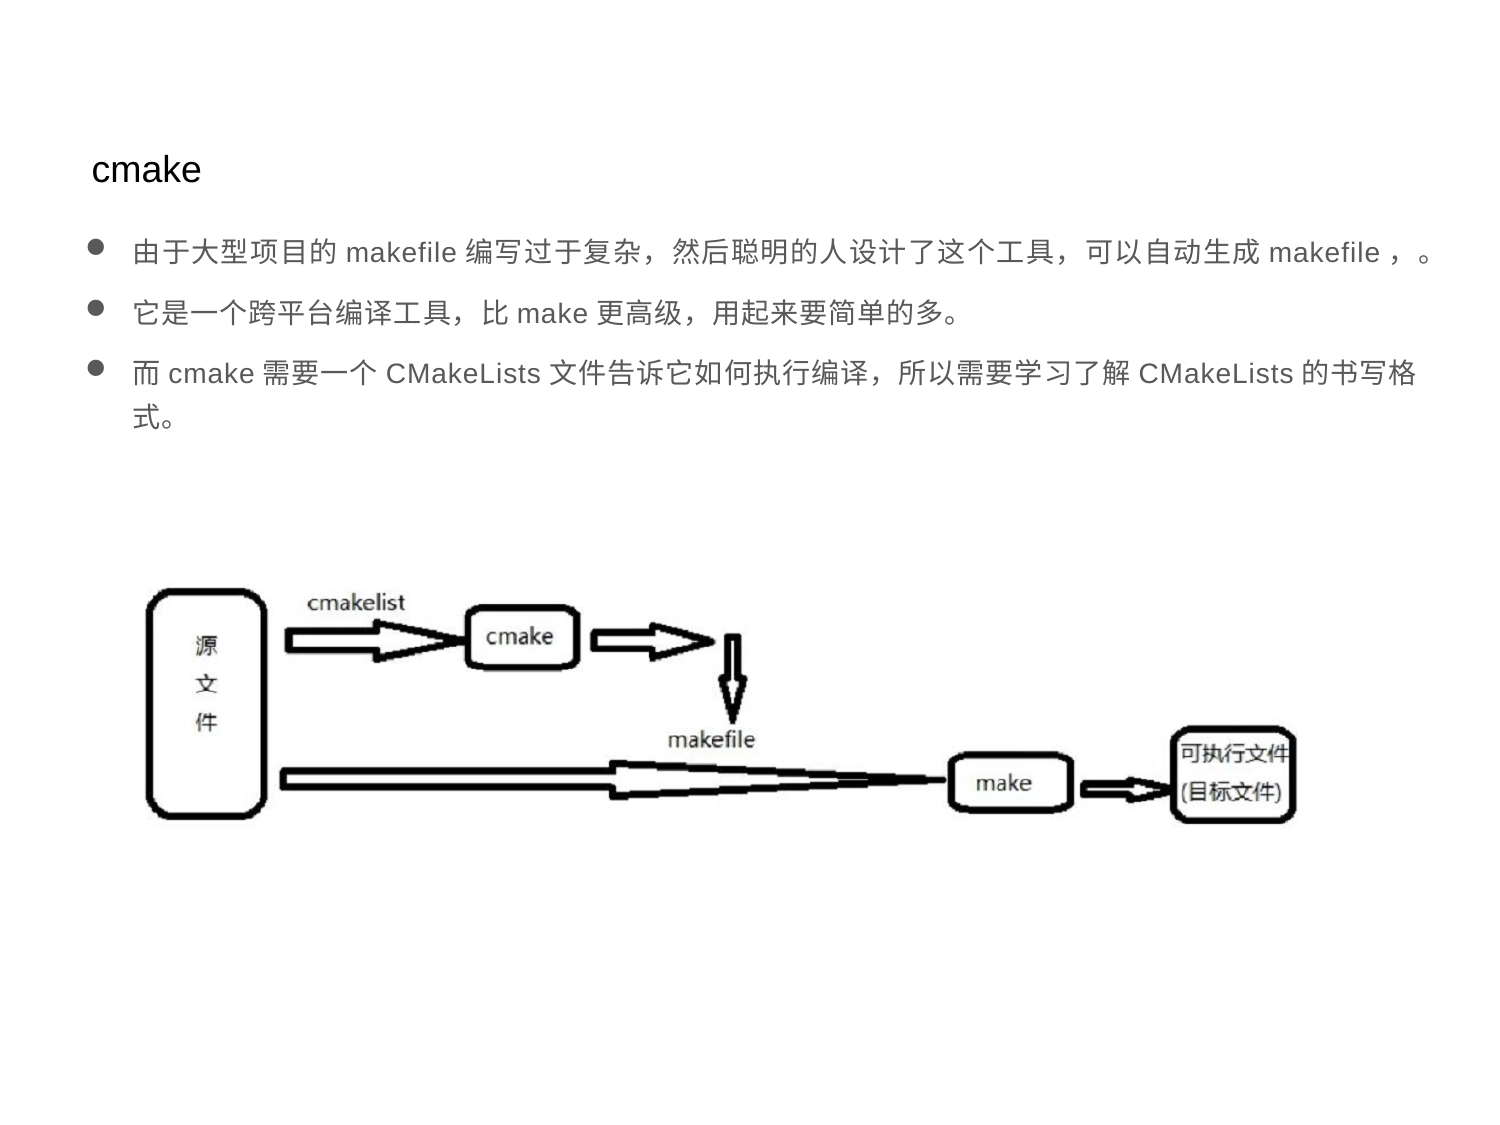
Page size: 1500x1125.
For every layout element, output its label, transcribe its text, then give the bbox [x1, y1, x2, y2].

text_box cmake [76, 137, 217, 197]
text_box 由于大型项目的makefile编写过于复杂，然后聪明的人设计了这个工具，可以自动生成makefile，。 它是一个跨平台编译工具，比make更高级，用起来要简单的多。 而cmake需要一个CMakeLists文件告诉它如何执行编译，所以需要学习了解CMakeLists的书写格式。 [76, 219, 1427, 1059]
picture [76, 538, 1326, 846]
